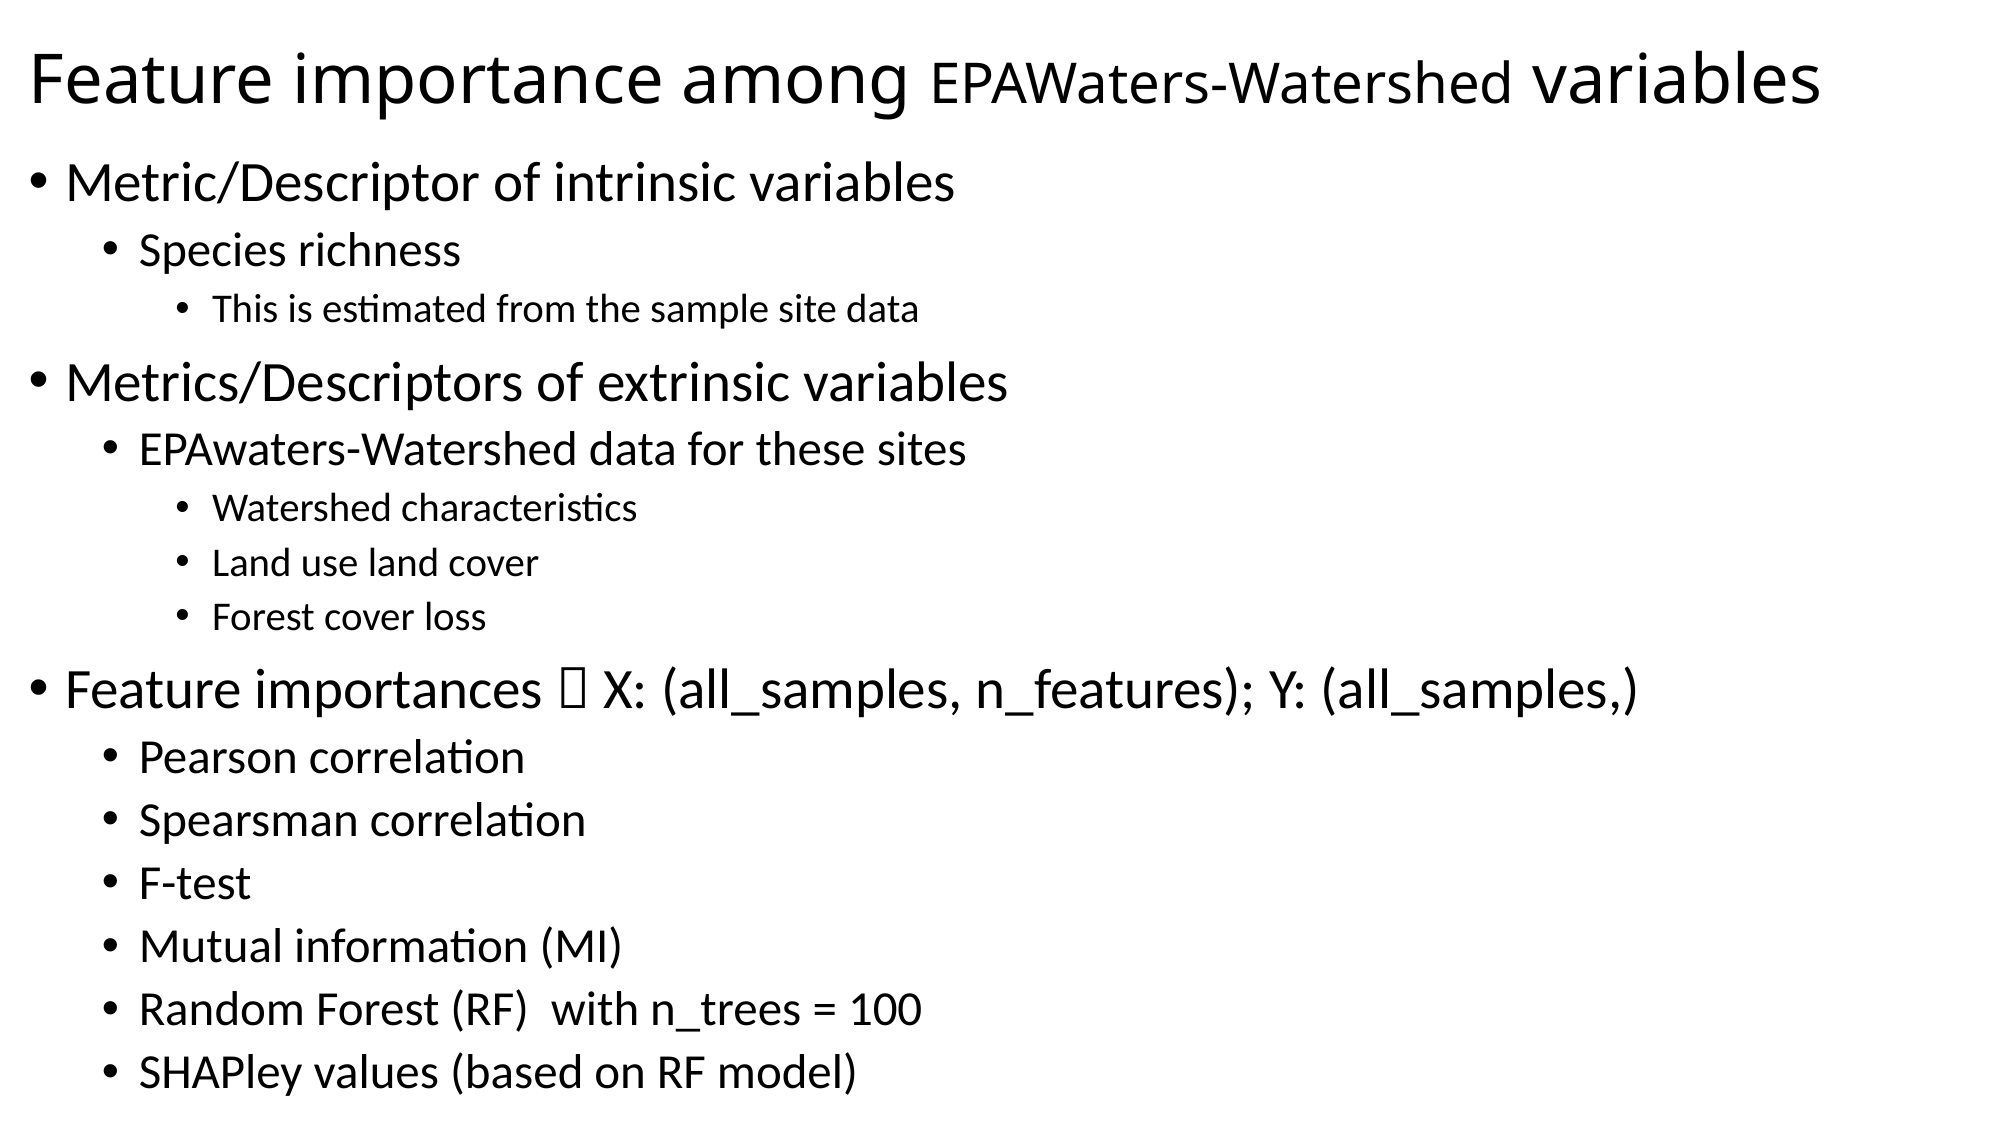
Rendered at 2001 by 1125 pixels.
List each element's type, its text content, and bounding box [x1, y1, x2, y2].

list Metric/Descriptor of intrinsic variables Species richness This is estimated from the sample site data Metrics/Descriptors of extrinsic variables EPAwaters-Watershed data for these sites Watershed characteristics Land use land cover Forest cover loss Feature importances  X: (all_samples, n_features); Y: (all_samples,) Pearson correlation Spearsman correlation F-test Mutual information (MI) Random Forest (RF) with n_trees = 100 SHAPley values (based on RF model) [13, 144, 1987, 1108]
title Feature importance among EPAWaters-Watershed variables [13, 17, 1950, 144]
